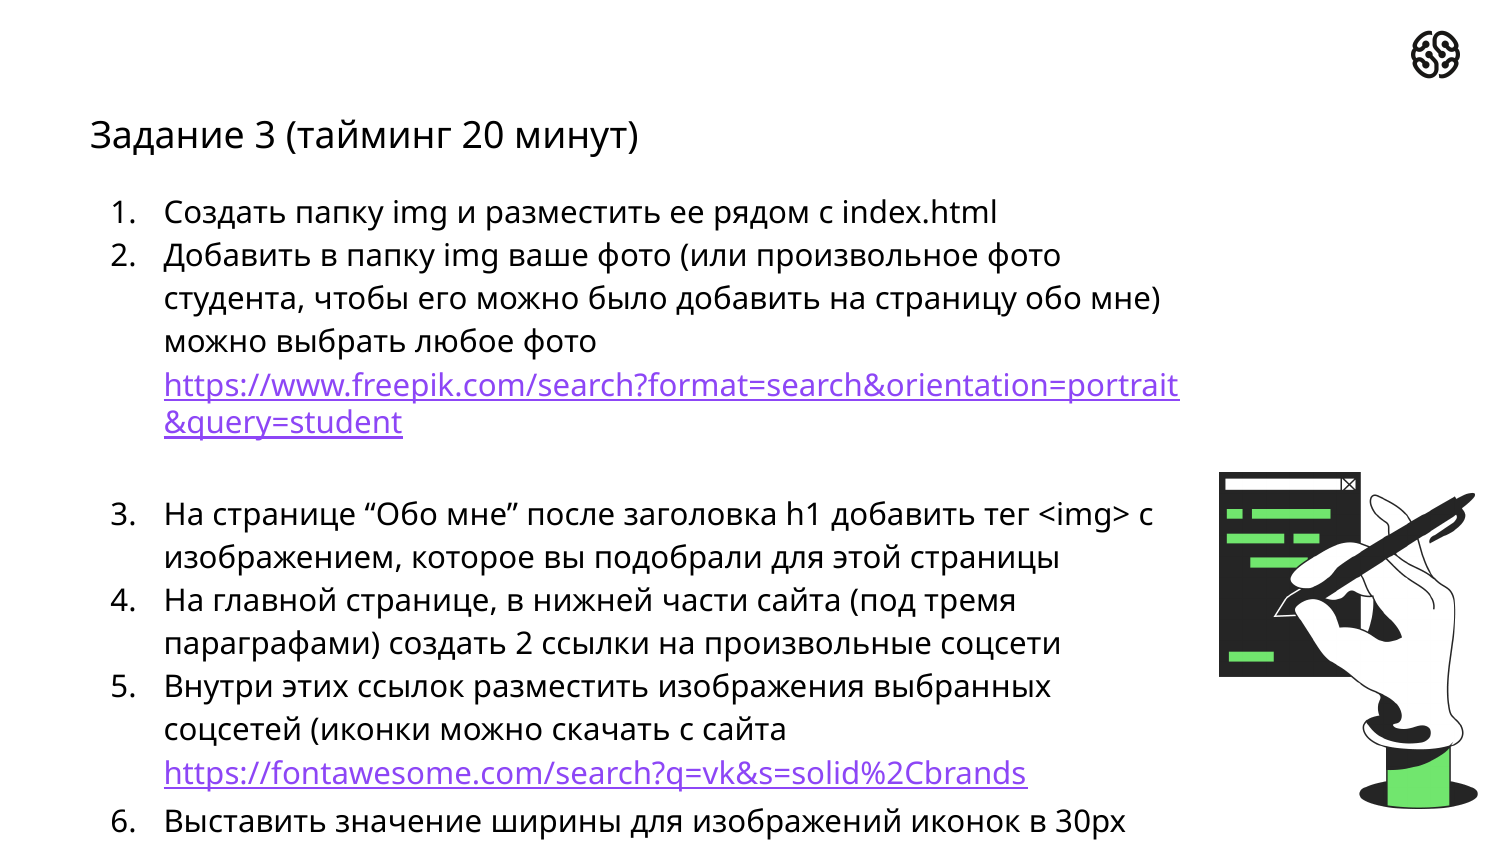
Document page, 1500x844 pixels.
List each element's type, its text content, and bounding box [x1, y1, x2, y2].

picture [1413, 30, 1460, 79]
title Задание 3 (тайминг 20 минут) [90, 15, 1413, 157]
subtitle Создать папку img и разместить ее рядом с index.html Добавить в папку img ваше фото (или произвольное фото студента, чтобы его можно было добавить на страницу обо мне) можно выбрать любое фото https://www.freepik.com/search?format=search&orientation=portrait&query=student На странице “Обо мне” после заголовка h1 добавить тег <img> с изображением, которое вы подобрали для этой страницы На главной странице, в нижней части сайта (под тремя параграфами) создать 2 ссылки на произвольные соцсети Внутри этих ссылок разместить изображения выбранных соцсетей (иконки можно скачать с сайта https://fontawesome.com/search?q=vk&s=solid%2Cbrands Выставить значение ширины для изображений иконок в 30px [88, 186, 1187, 802]
picture [1219, 472, 1478, 809]
